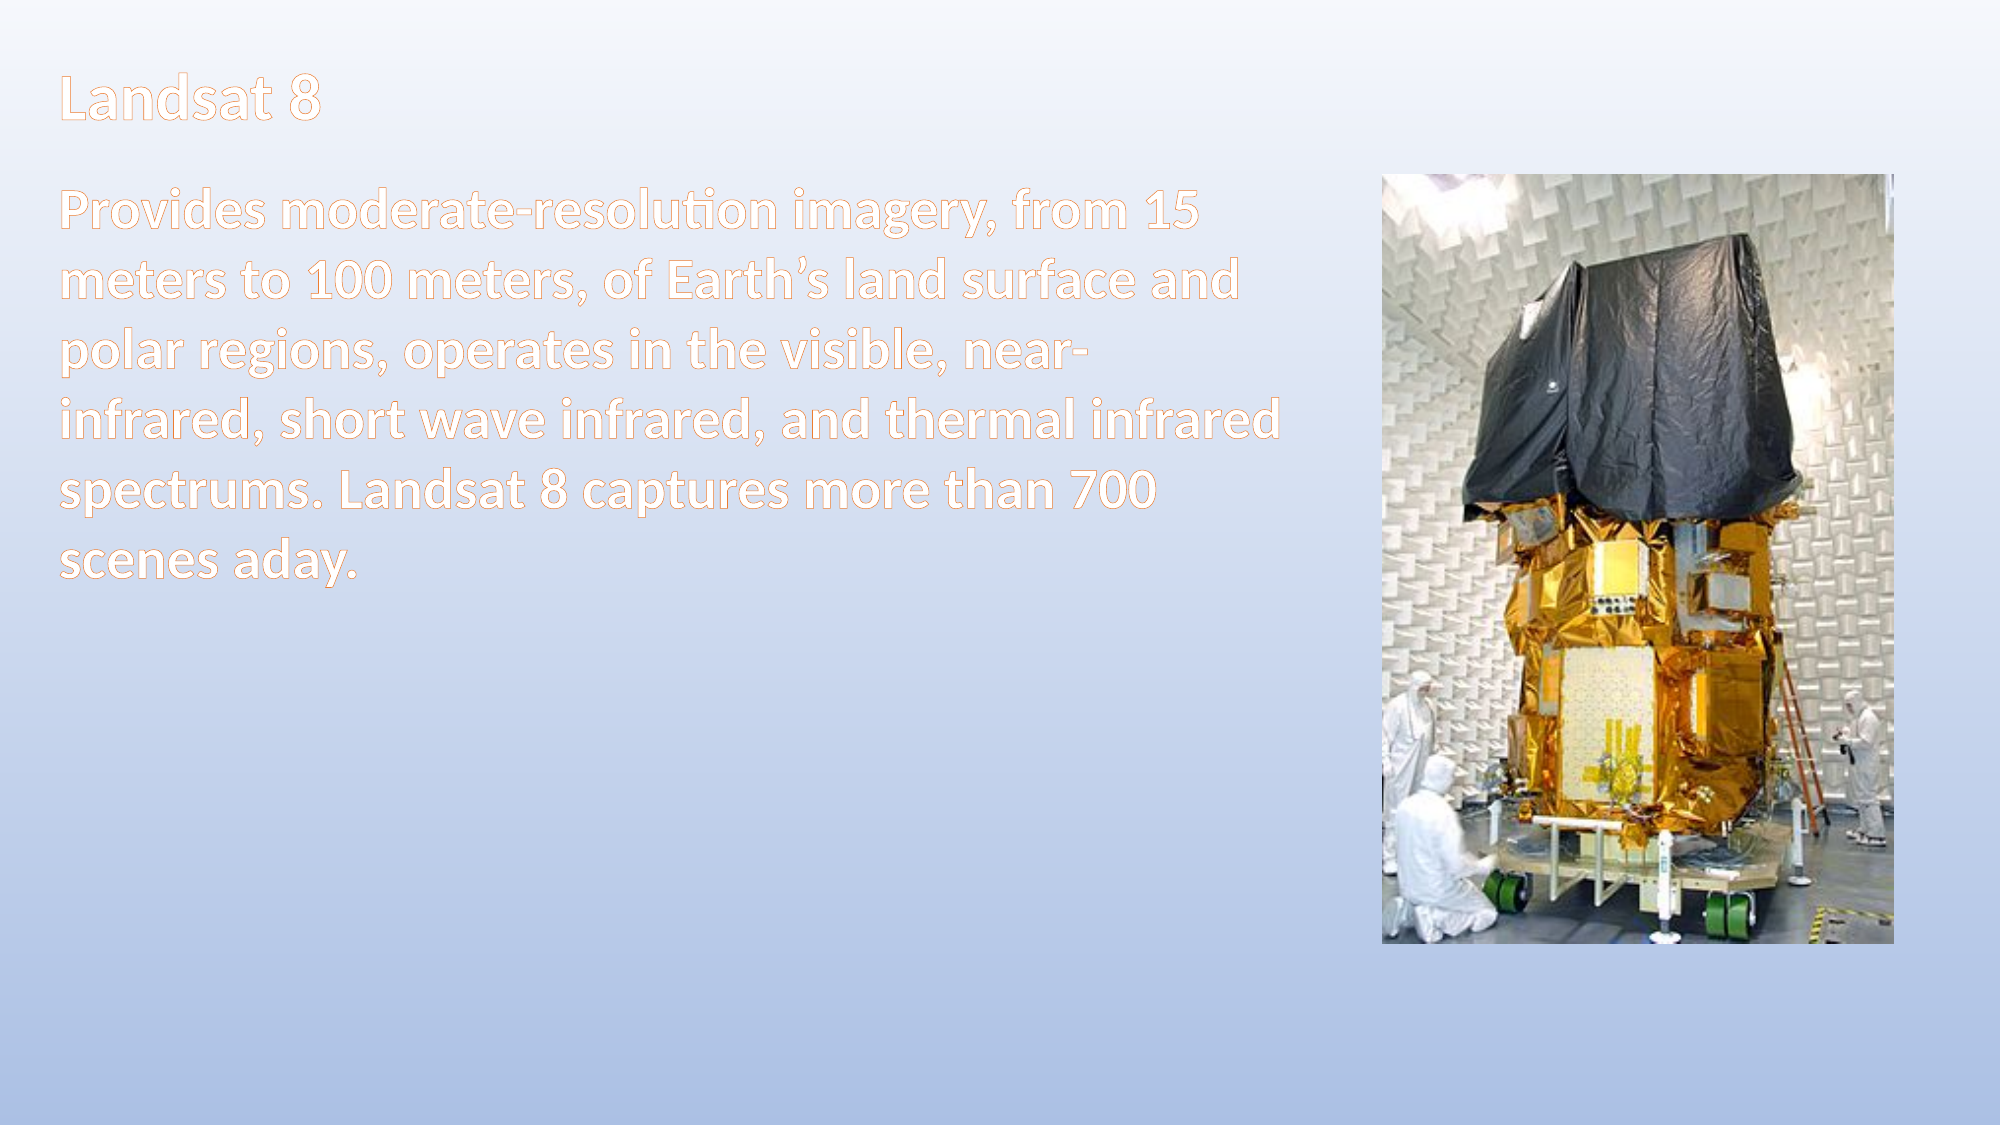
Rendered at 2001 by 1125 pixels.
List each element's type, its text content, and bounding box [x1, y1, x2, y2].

text_box Provides moderate-resolution imagery, from 15 meters to 100 meters, of Earth’s land surface and polar regions, operates in the visible, near-infrared, short wave infrared, and thermal infrared spectrums. Landsat 8 captures more than 700 scenes aday. [43, 162, 1300, 598]
picture [1382, 174, 1894, 944]
text_box Landsat 8 [43, 45, 446, 141]
